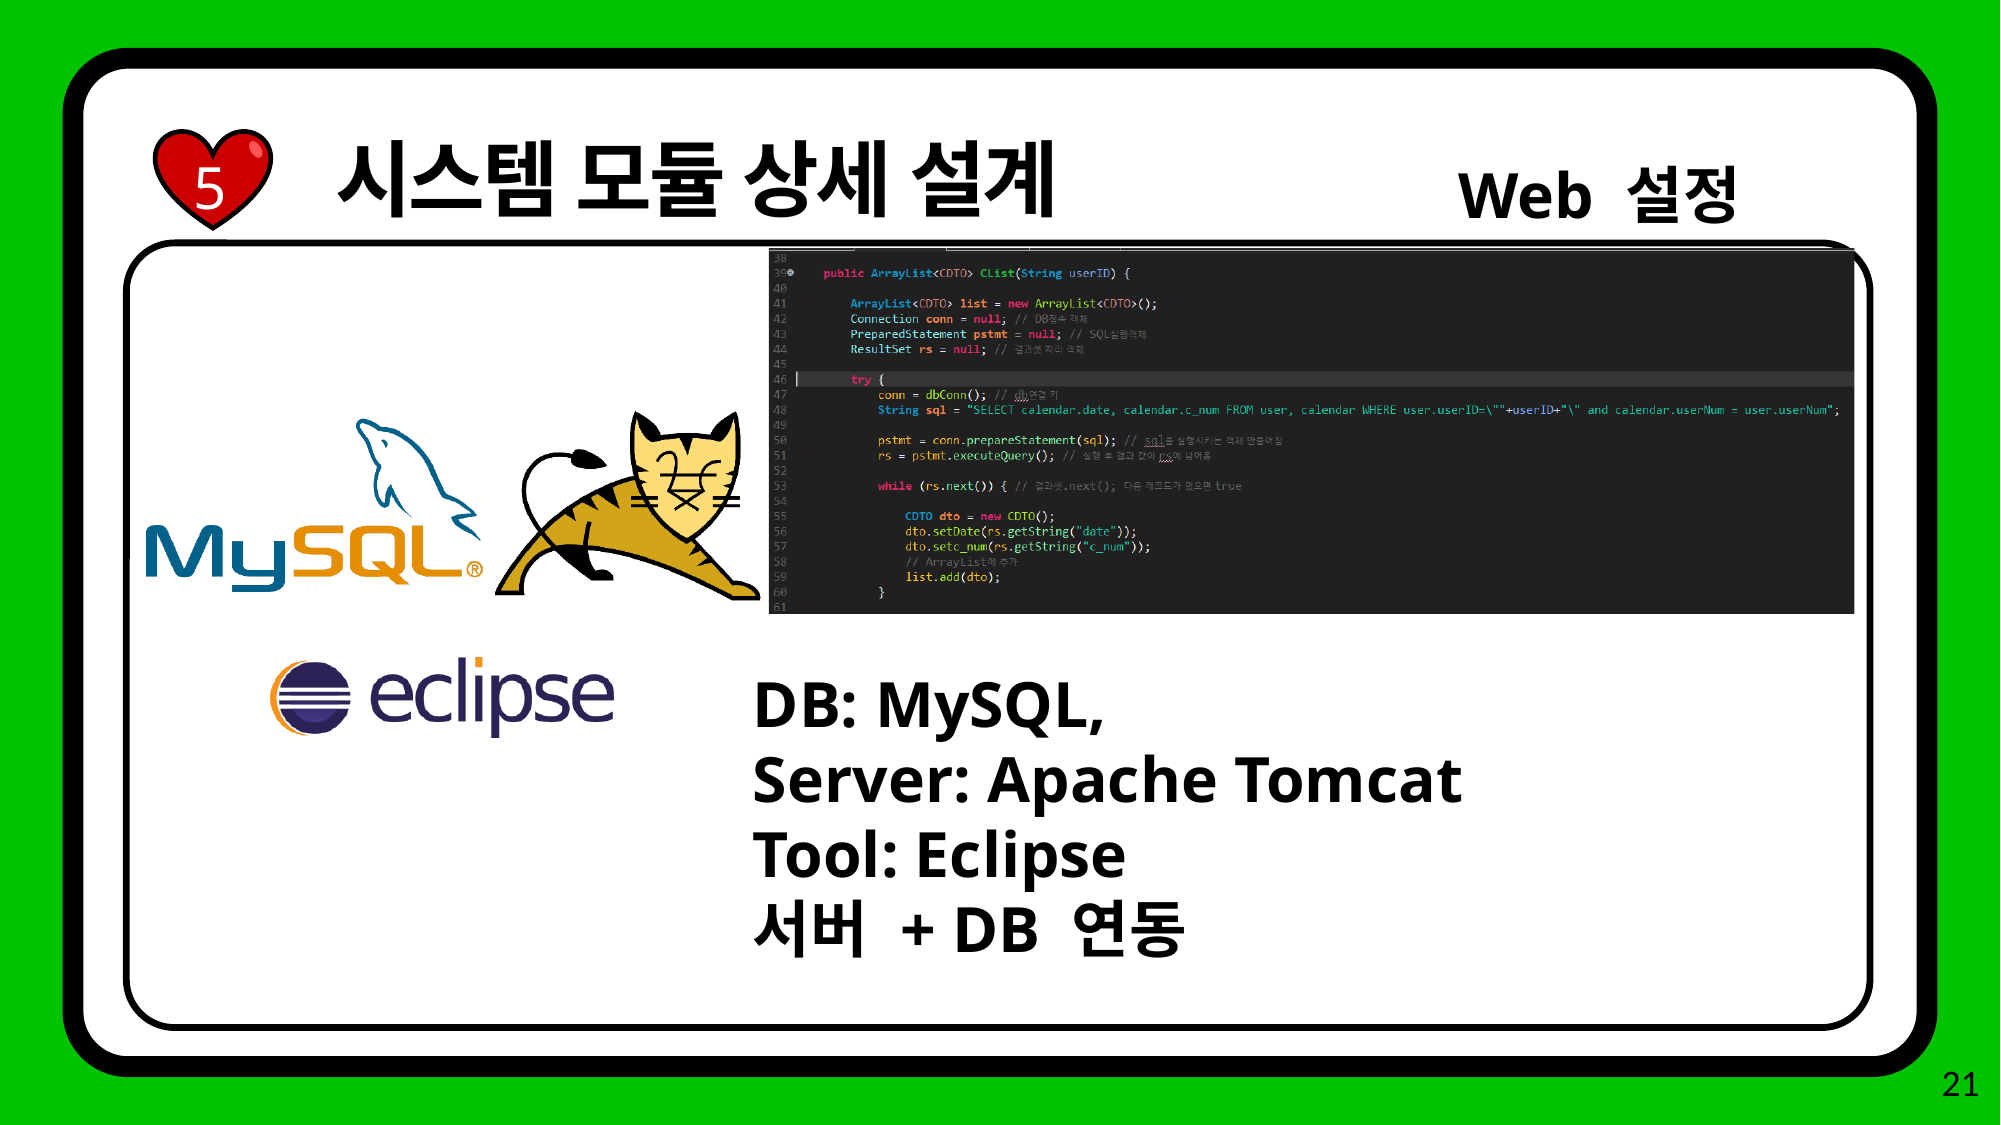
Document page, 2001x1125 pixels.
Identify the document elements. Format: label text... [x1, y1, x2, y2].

picture [270, 657, 614, 738]
text_box DB: MySQL, Server: Apache Tomcat Tool: Eclipse 서버 + DB 연동 [738, 657, 1855, 973]
text_box 21 [1926, 1052, 2000, 1112]
text_box [125, 241, 1872, 1029]
text_box Web 설정 [1443, 148, 1942, 239]
picture [145, 418, 483, 593]
text_box [71, 57, 1929, 1068]
picture [485, 248, 1855, 614]
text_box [155, 130, 271, 230]
text_box 시스템 모듈 상세 설계 [320, 119, 1208, 235]
